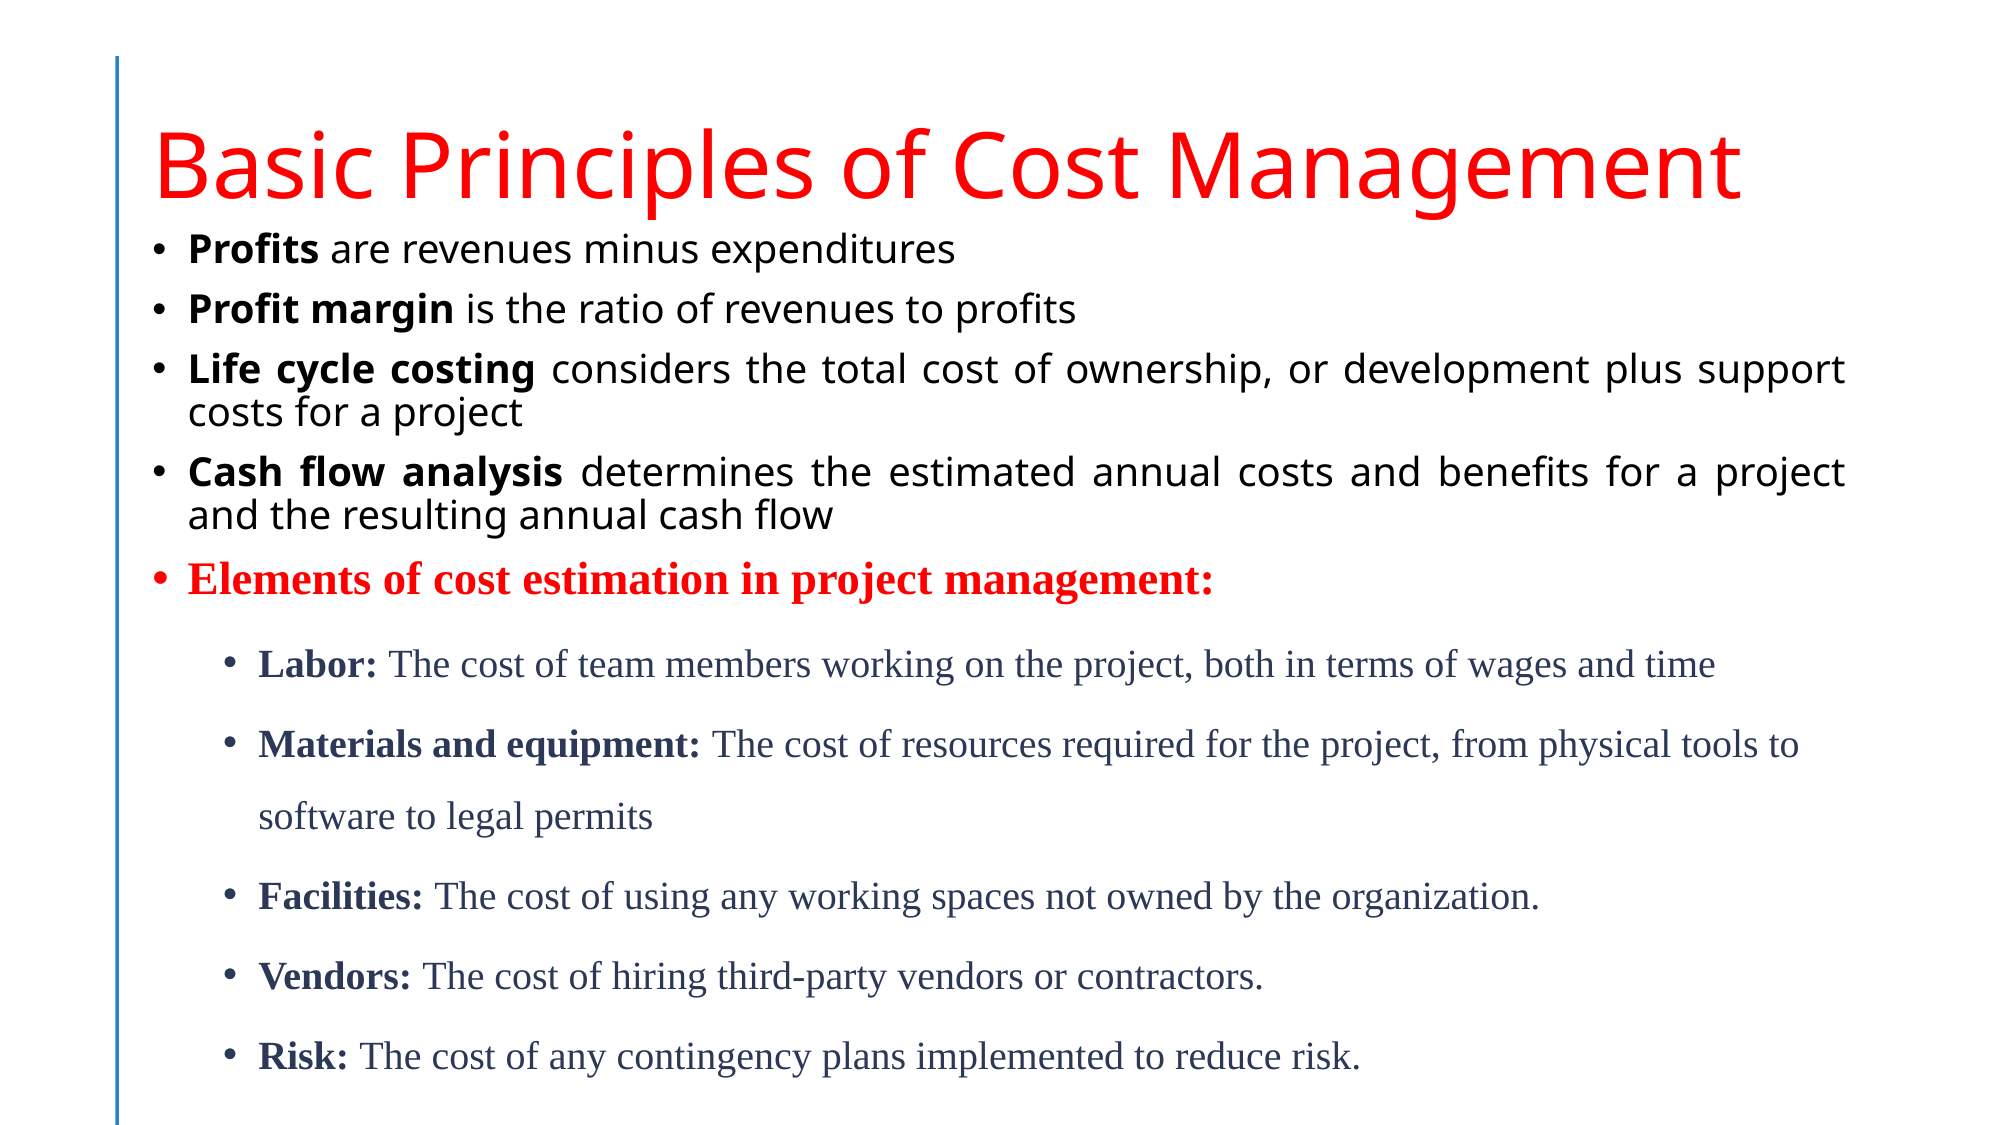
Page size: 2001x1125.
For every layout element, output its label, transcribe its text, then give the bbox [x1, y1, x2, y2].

list Profits are revenues minus expenditures Profit margin is the ratio of revenues to profits Life cycle costing considers the total cost of ownership, or development plus support costs for a project Cash flow analysis determines the estimated annual costs and benefits for a project and the resulting annual cash flow Elements of cost estimation in project management: Labor: The cost of team members working on the project, both in terms of wages and time Materials and equipment: The cost of resources required for the project, from physical tools to software to legal permits Facilities: The cost of using any working spaces not owned by the organization. Vendors: The cost of hiring third-party vendors or contractors. Risk: The cost of any contingency plans implemented to reduce risk. [137, 221, 1863, 1093]
title Basic Principles of Cost Management [137, 59, 1863, 221]
